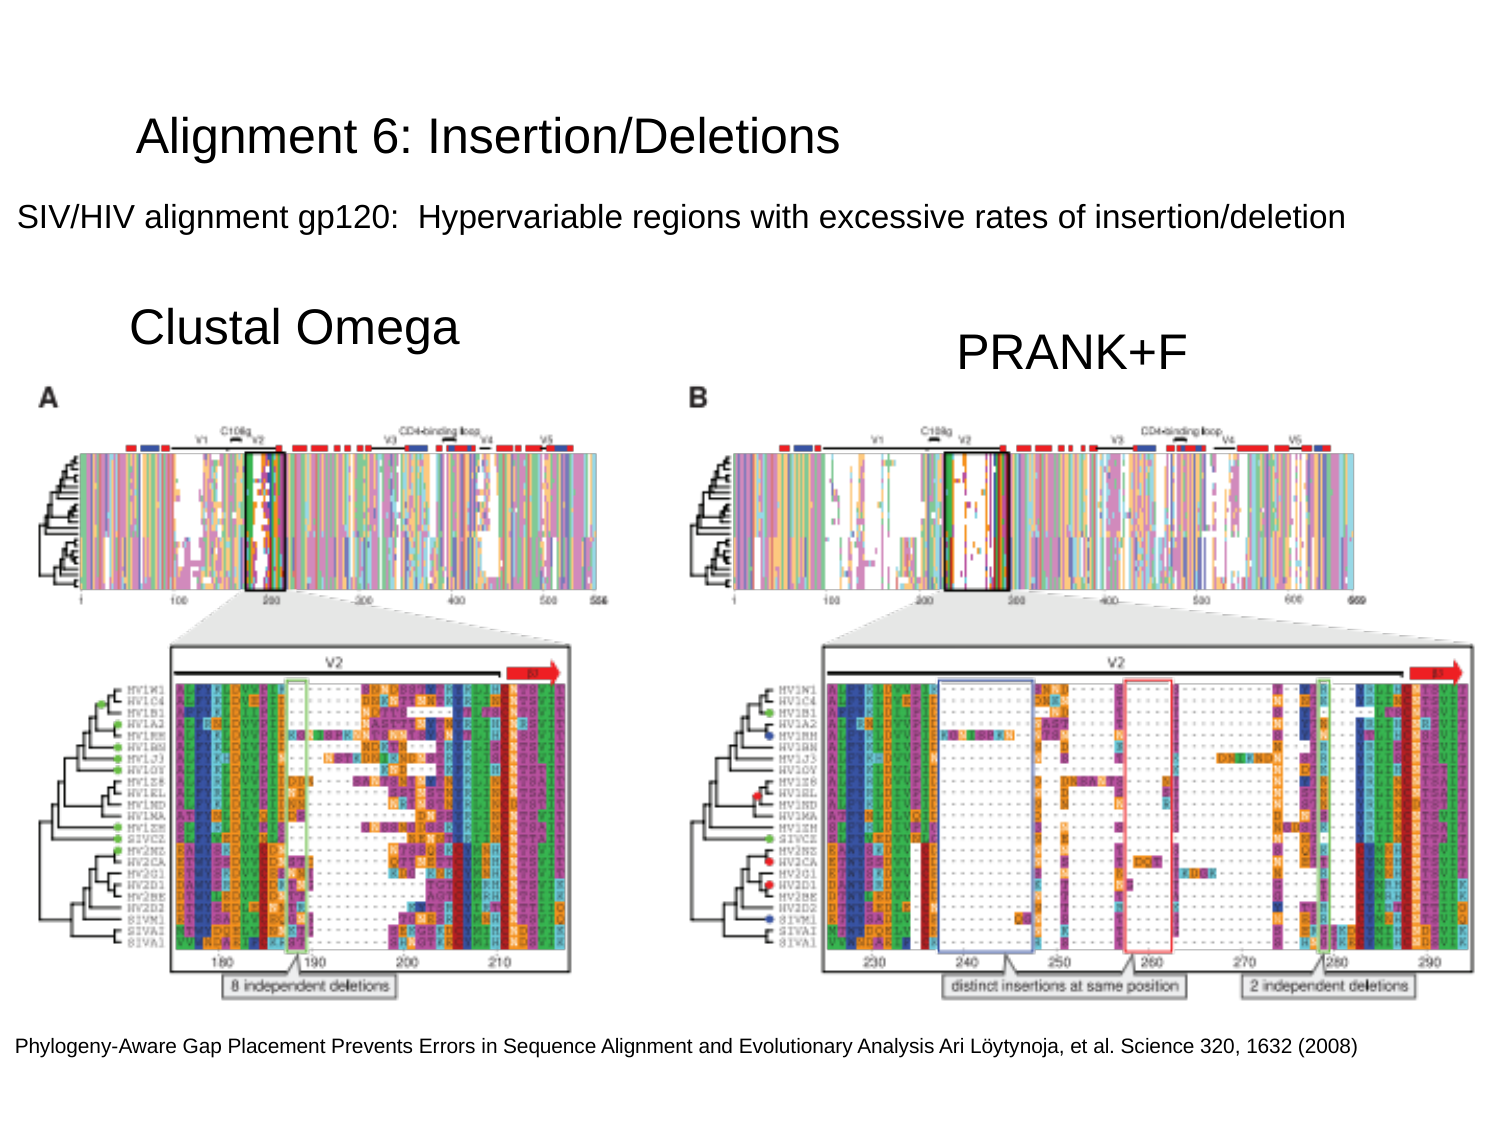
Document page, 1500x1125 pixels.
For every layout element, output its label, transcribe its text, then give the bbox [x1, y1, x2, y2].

text_box PRANK+F [941, 312, 1203, 360]
text_box Phylogeny-Aware Gap Placement Prevents Errors in Sequence Alignment and Evolutionary Analysis Ari Löytynoja, et al. Science 320, 1632 (2008) [0, 1025, 1500, 1065]
text_box Clustal Omega [114, 287, 475, 360]
text_box Alignment 6: Insertion/Deletions [121, 96, 857, 171]
picture [10, 362, 1500, 1007]
text_box SIV/HIV alignment gp120: Hypervariable regions with excessive rates of insertion/deletion [2, 187, 1500, 282]
